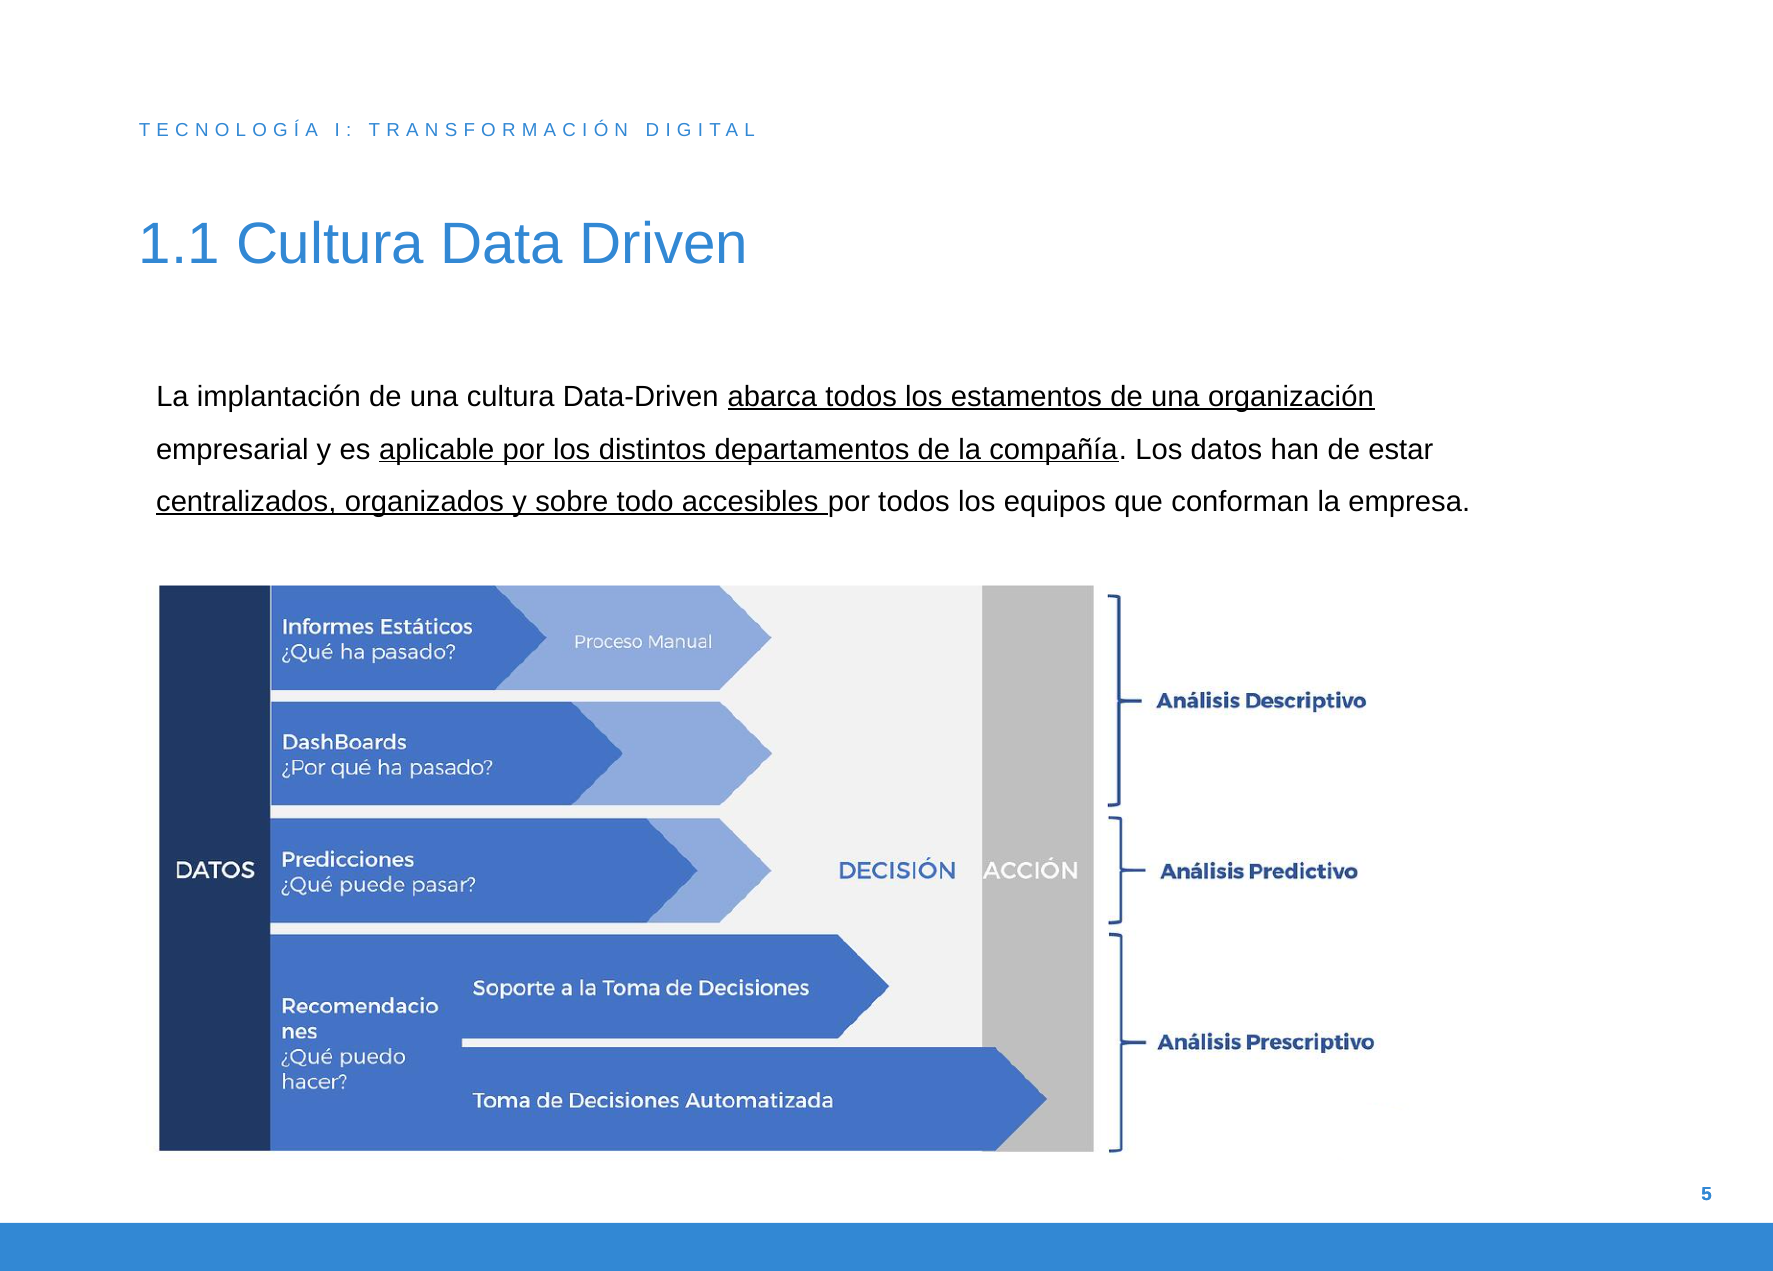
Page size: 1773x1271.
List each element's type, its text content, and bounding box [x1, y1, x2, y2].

list TECNOLOGÍA I: TRANSFORMACIÓN DIGITAL [123, 109, 899, 156]
title 1.1 Cultura Data Driven [123, 197, 949, 269]
picture [136, 553, 1427, 1164]
list La implantación de una cultura Data-Driven abarca todos los estamentos de una organización empresarial y es aplicable por los distintos departamentos de la compañía. Los datos han de estar centralizados, organizados y sobre todo accesibles por todos los equipos que conforman la empresa. [139, 352, 1502, 508]
text_box 5 [1686, 1162, 1756, 1223]
